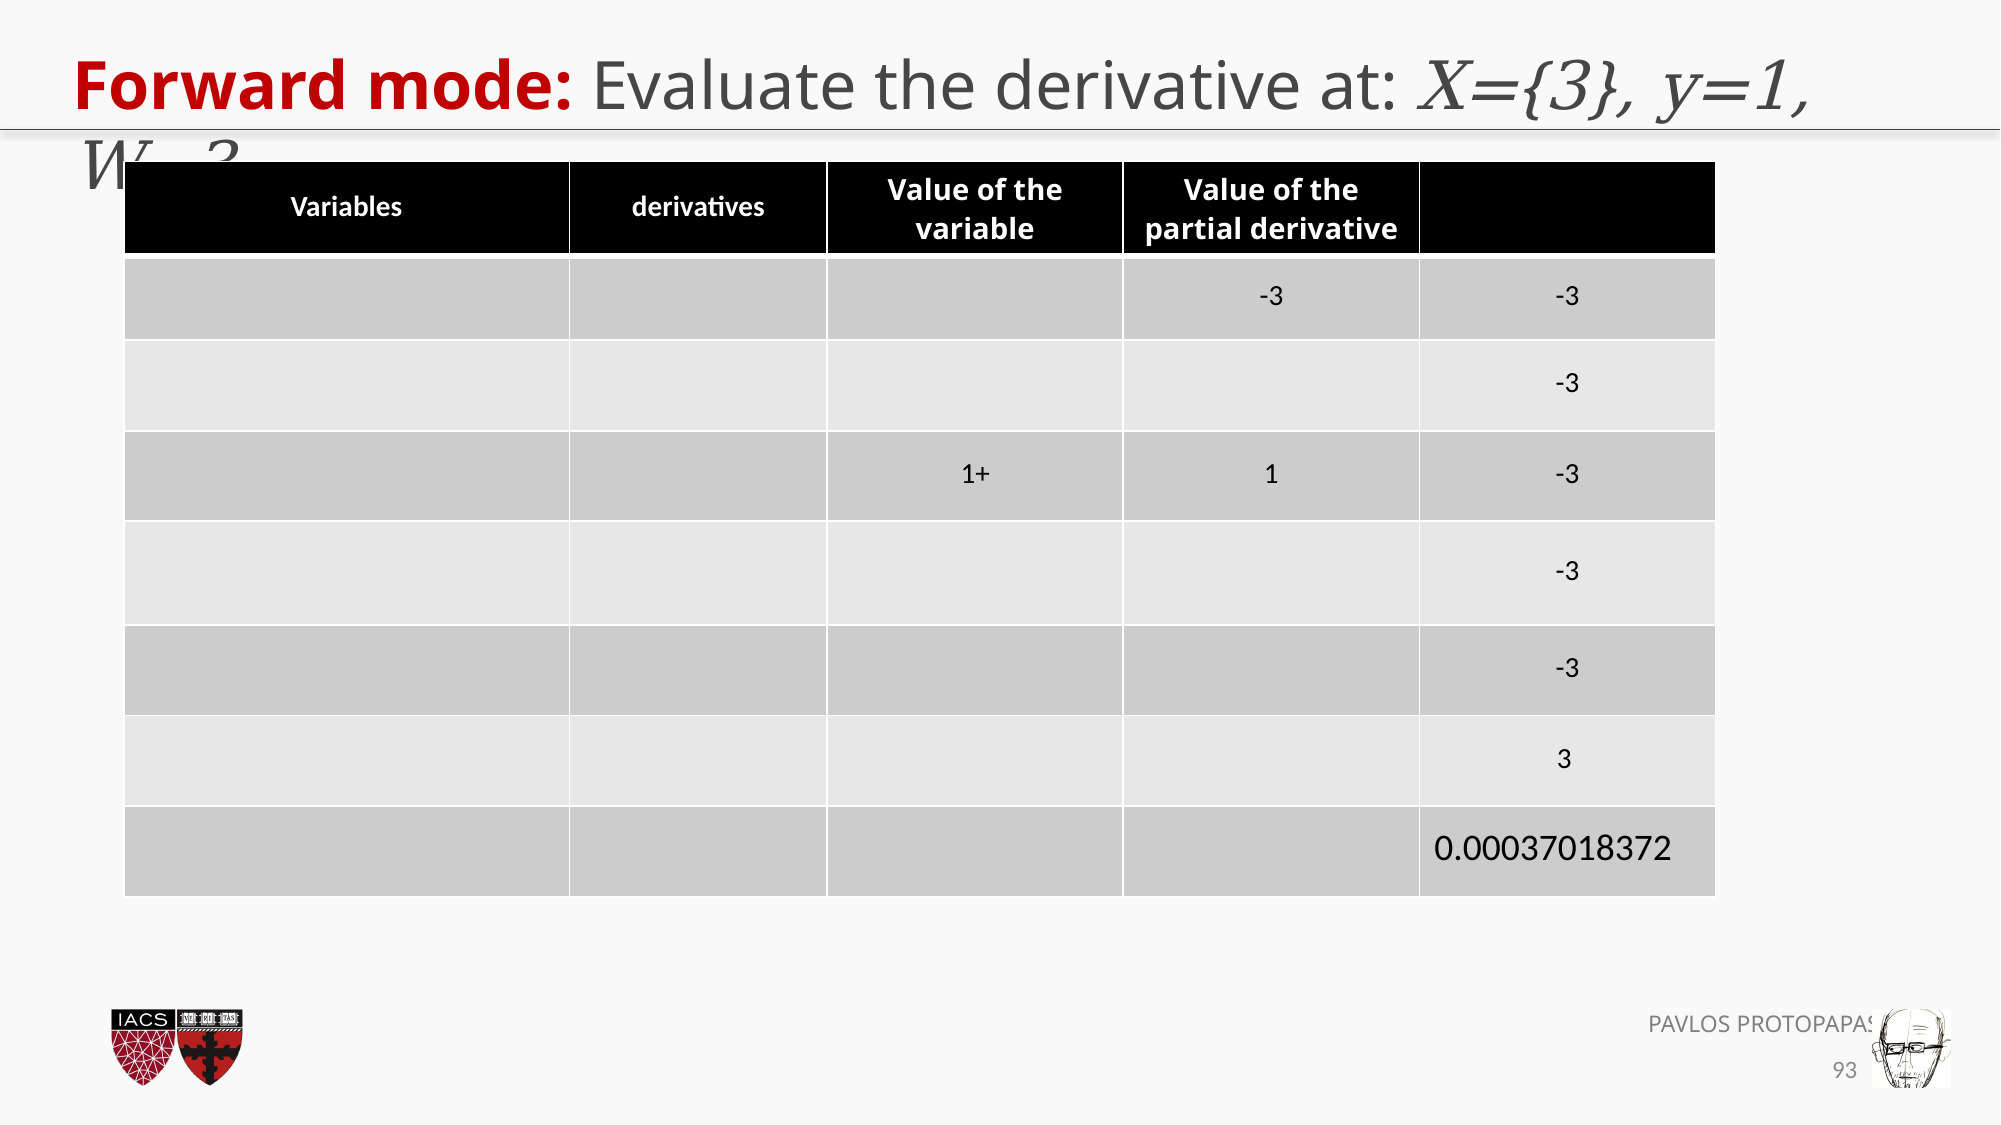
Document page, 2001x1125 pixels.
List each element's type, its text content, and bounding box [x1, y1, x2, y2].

picture [1872, 1009, 1951, 1088]
title Forward mode: Evaluate the derivative at: X={3}, y=1, W=3 [57, 35, 1943, 162]
picture [109, 1009, 243, 1086]
slide_number 93 [1405, 1038, 1873, 1099]
